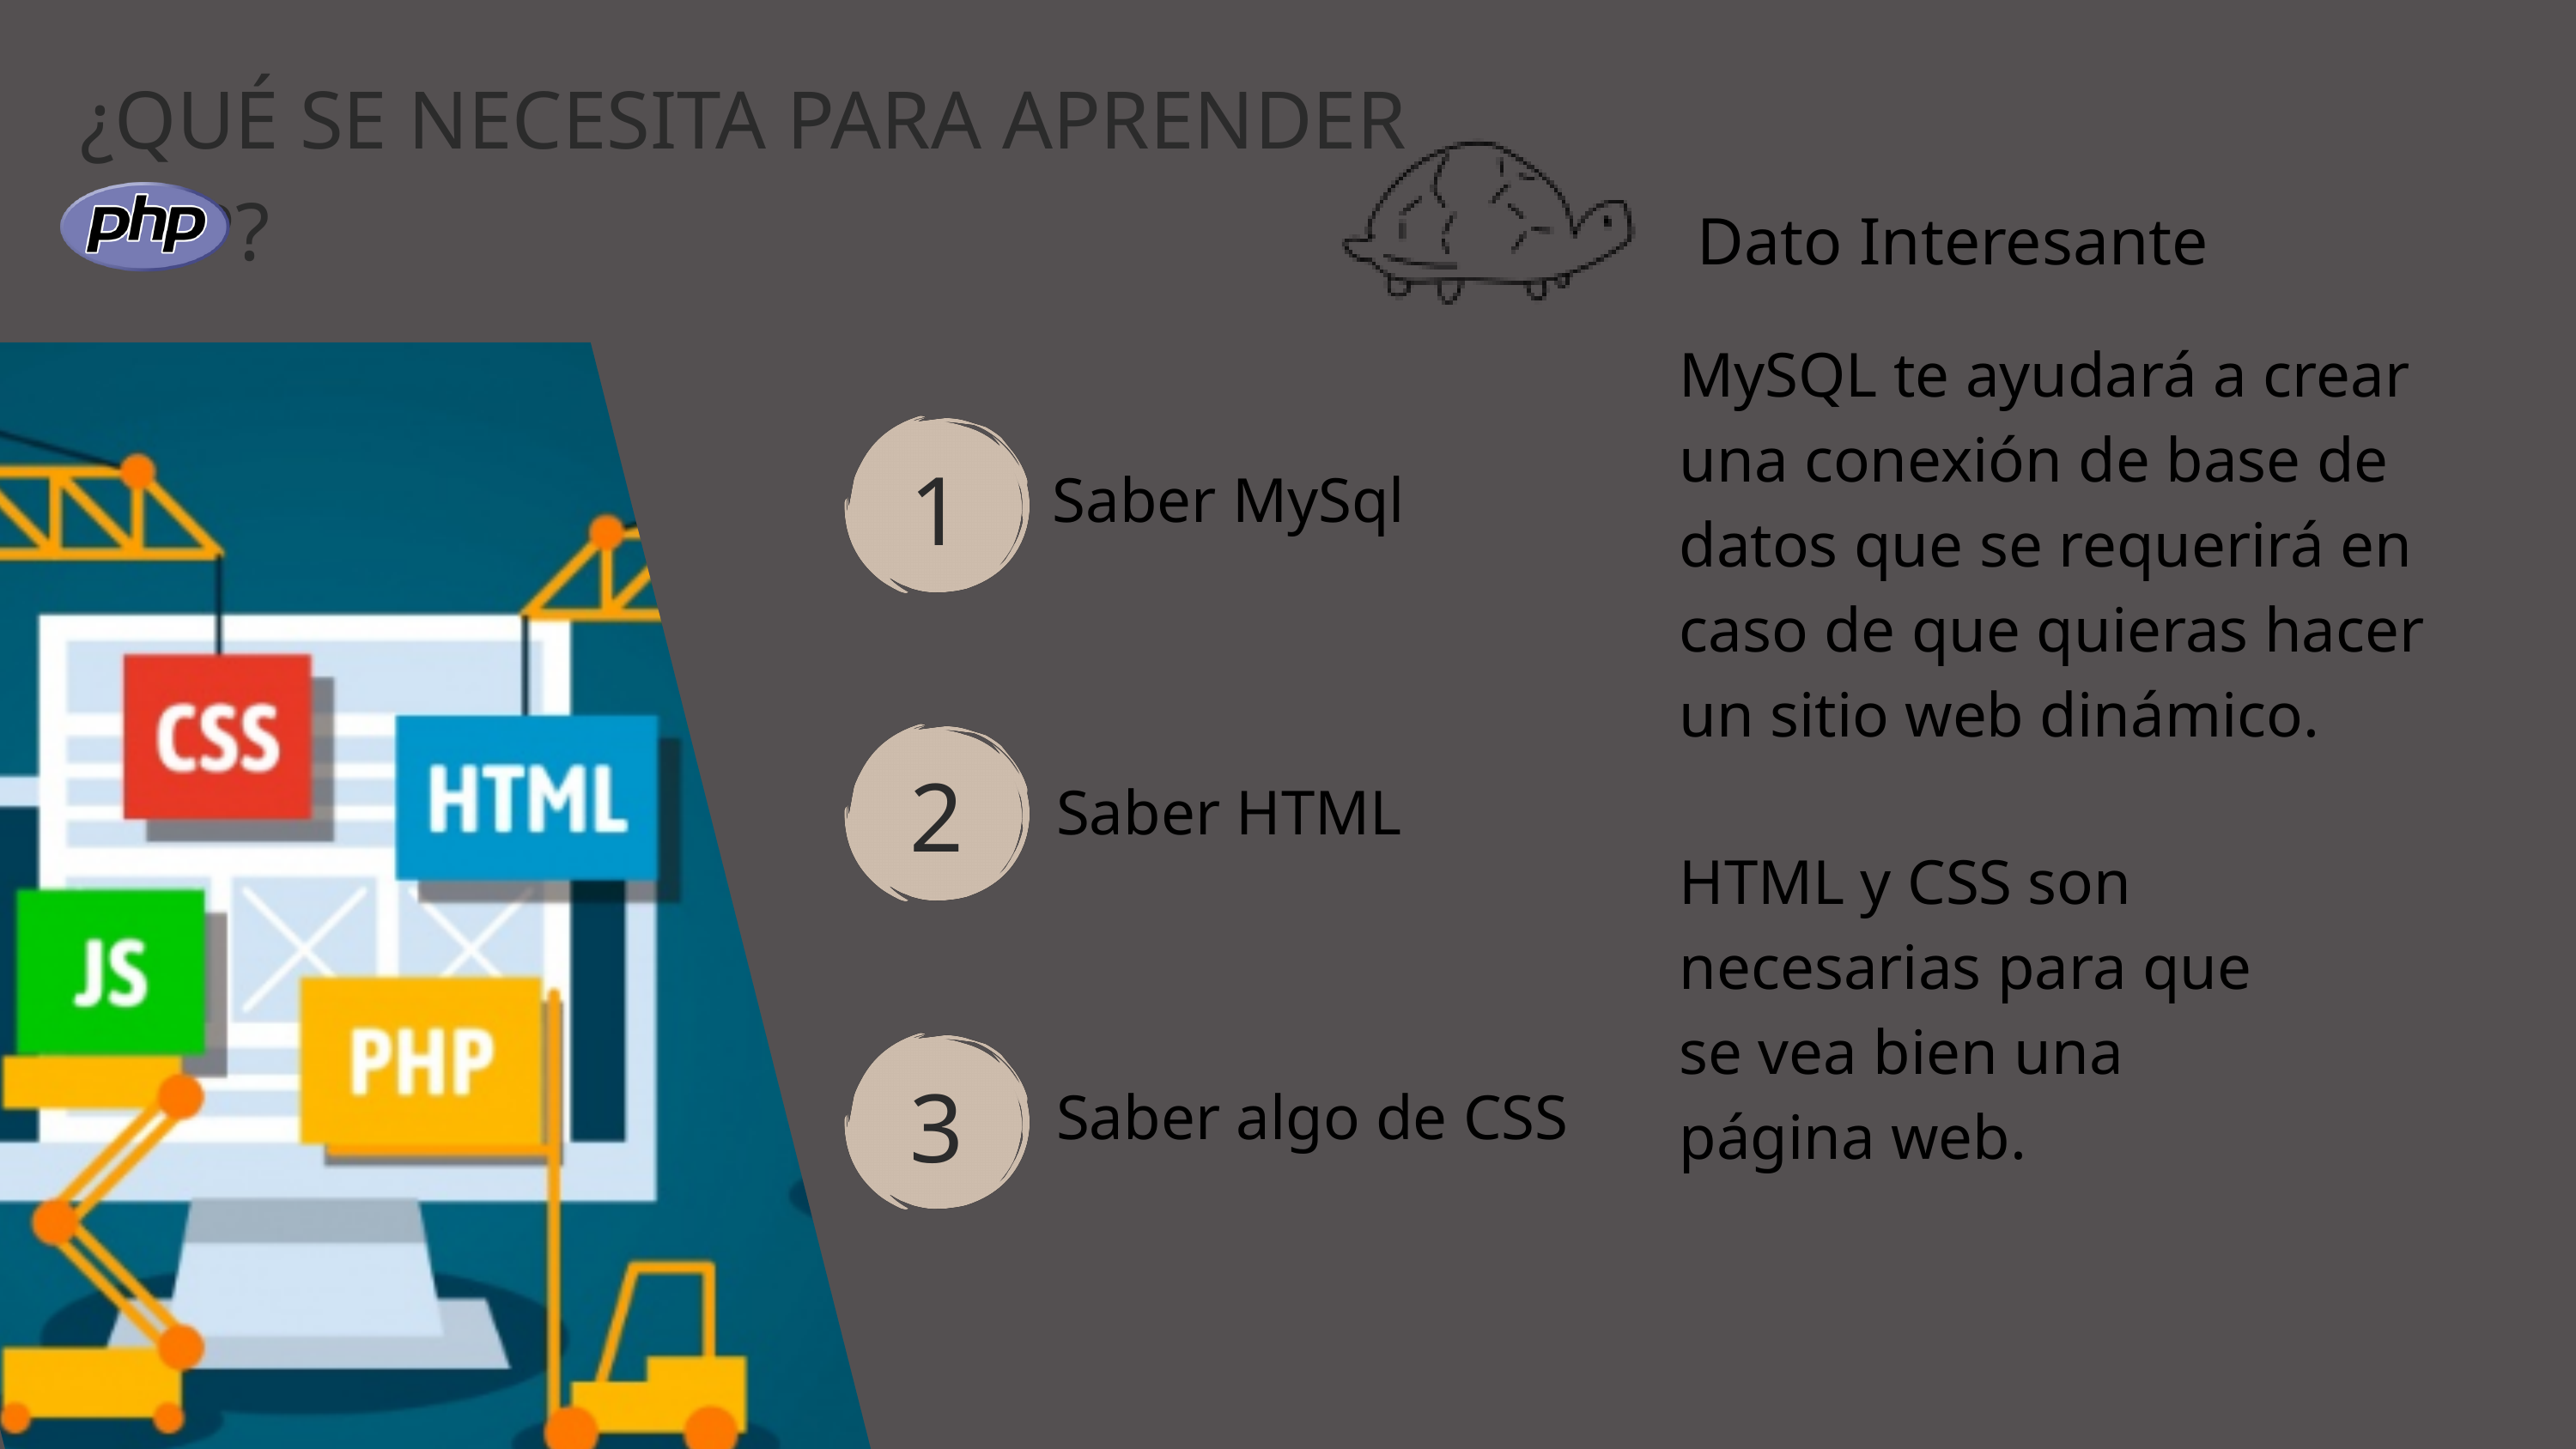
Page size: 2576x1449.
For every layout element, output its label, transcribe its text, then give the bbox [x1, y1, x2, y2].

text_box [1341, 138, 1636, 305]
text_box [58, 179, 232, 274]
text_box [901, 724, 1030, 903]
text_box [901, 1033, 1030, 1212]
text_box 3 [901, 1049, 990, 1182]
text_box HTML y CSS son necesarias para que se vea bien una página web. [1679, 831, 2324, 1172]
text_box Saber MySql [1052, 449, 1631, 536]
text_box [901, 415, 1030, 595]
text_box MySQL te ayudará a crear una conexión de base de datos que se requerirá en caso de que quieras hacer un sitio web dinámico. [1679, 324, 2511, 749]
text_box 1 [901, 432, 990, 565]
text_box Dato Interesante [1679, 187, 2227, 278]
text_box Saber algo de CSS [1056, 1066, 1636, 1152]
text_box 2 [901, 738, 990, 870]
text_box ¿QUÉ SE NECESITA PARA APRENDER PHP? [80, 53, 1489, 276]
text_box Saber HTML [1056, 761, 1636, 847]
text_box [0, 342, 897, 1449]
